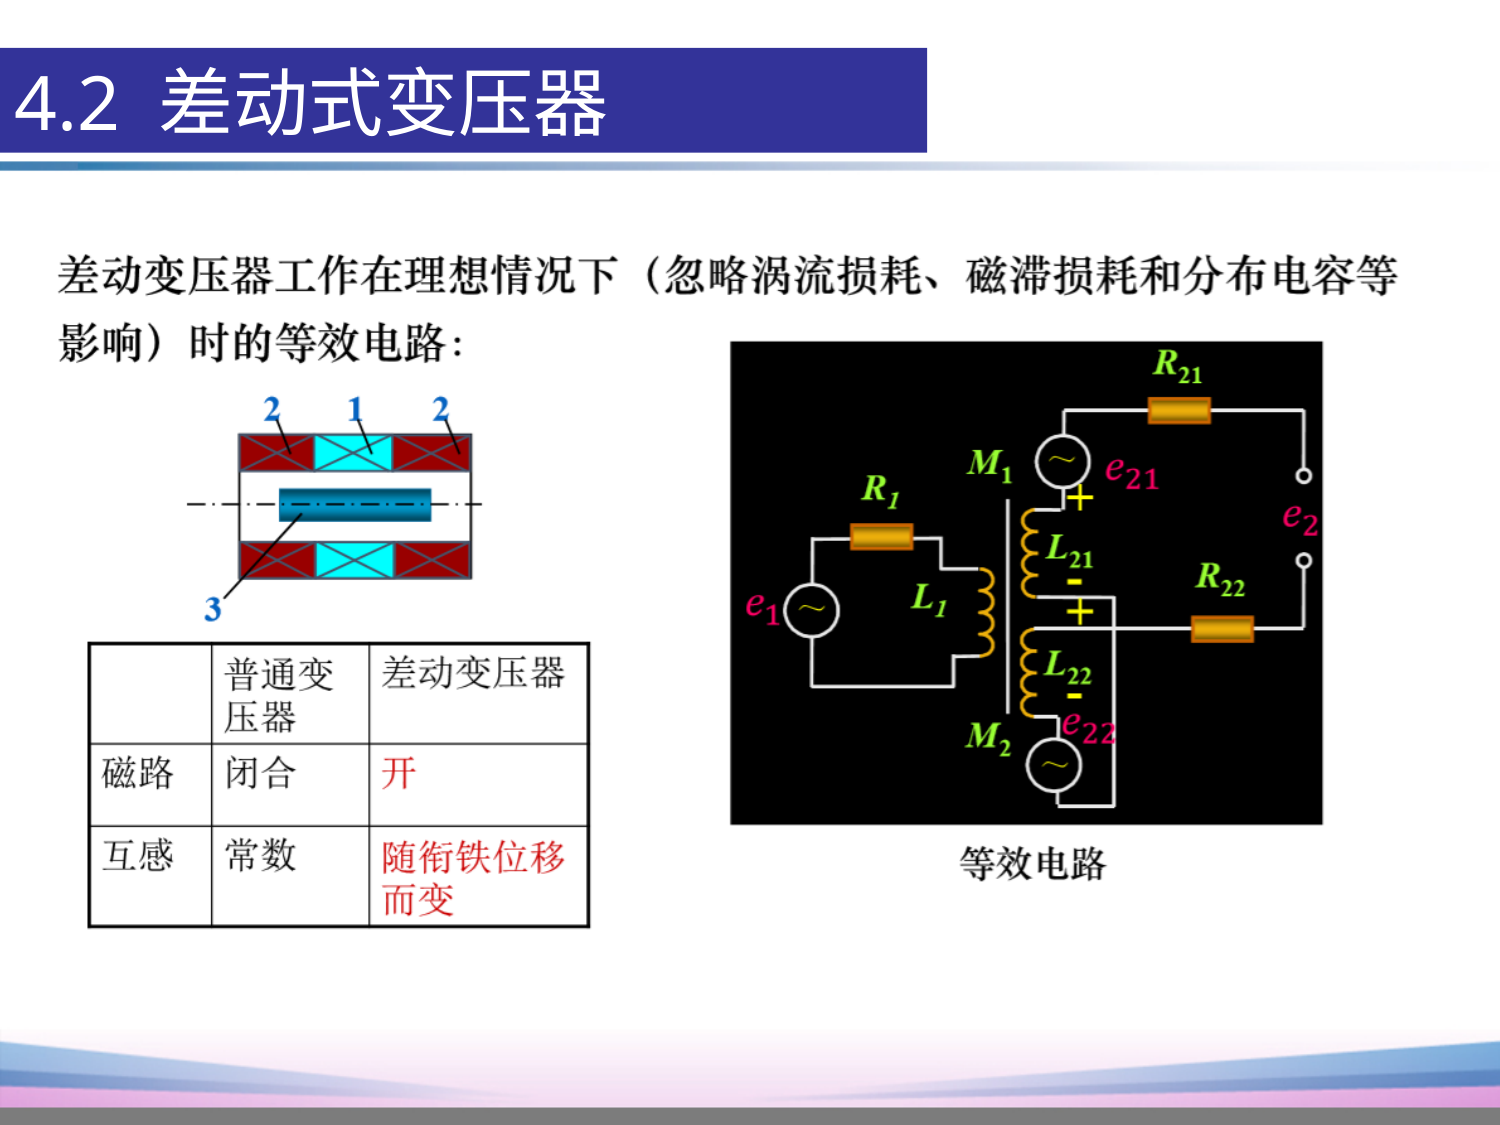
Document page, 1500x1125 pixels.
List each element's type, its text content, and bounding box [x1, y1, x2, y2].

text_box 4.2 差动式变压器 [0, 47, 928, 153]
picture [0, 0, 1500, 1125]
